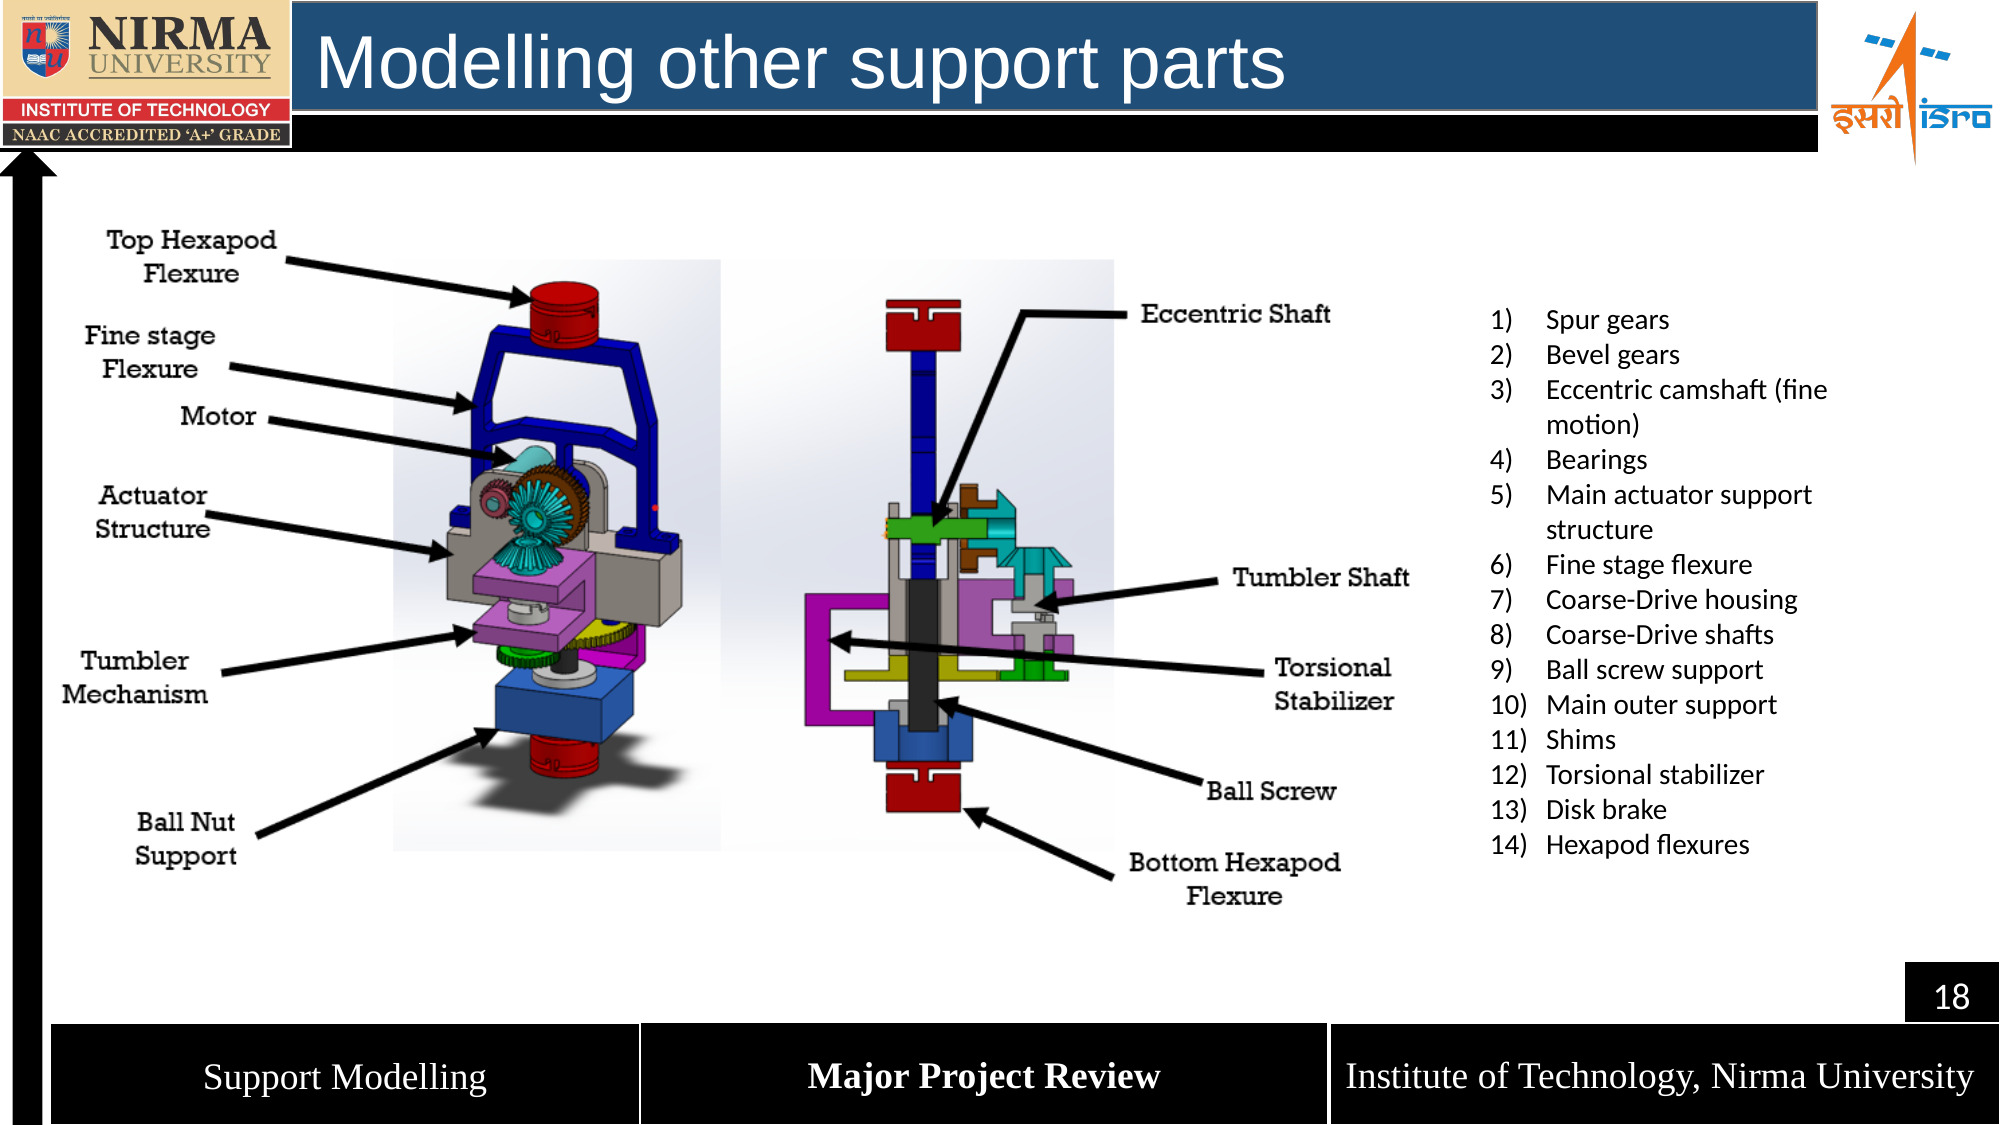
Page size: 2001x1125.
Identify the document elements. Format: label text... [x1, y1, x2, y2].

picture [54, 224, 1414, 915]
text_box 18 [1905, 962, 1999, 1022]
text_box Spur gears Bevel gears Eccentric camshaft (fine motion) Bearings Main actuator support structure Fine stage flexure Coarse-Drive housing Coarse-Drive shafts Ball screw support Main outer support Shims Torsional stabilizer Disk brake Hexapod flexures [1474, 293, 1921, 868]
picture [1830, 9, 1994, 168]
text_box Support Modelling [49, 1022, 639, 1125]
text_box Institute of Technology, Nirma University [1329, 1022, 2000, 1125]
text_box Major Project Review [639, 1021, 1330, 1125]
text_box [0, 2, 1817, 152]
text_box [0, 152, 58, 1125]
picture [0, 0, 293, 148]
